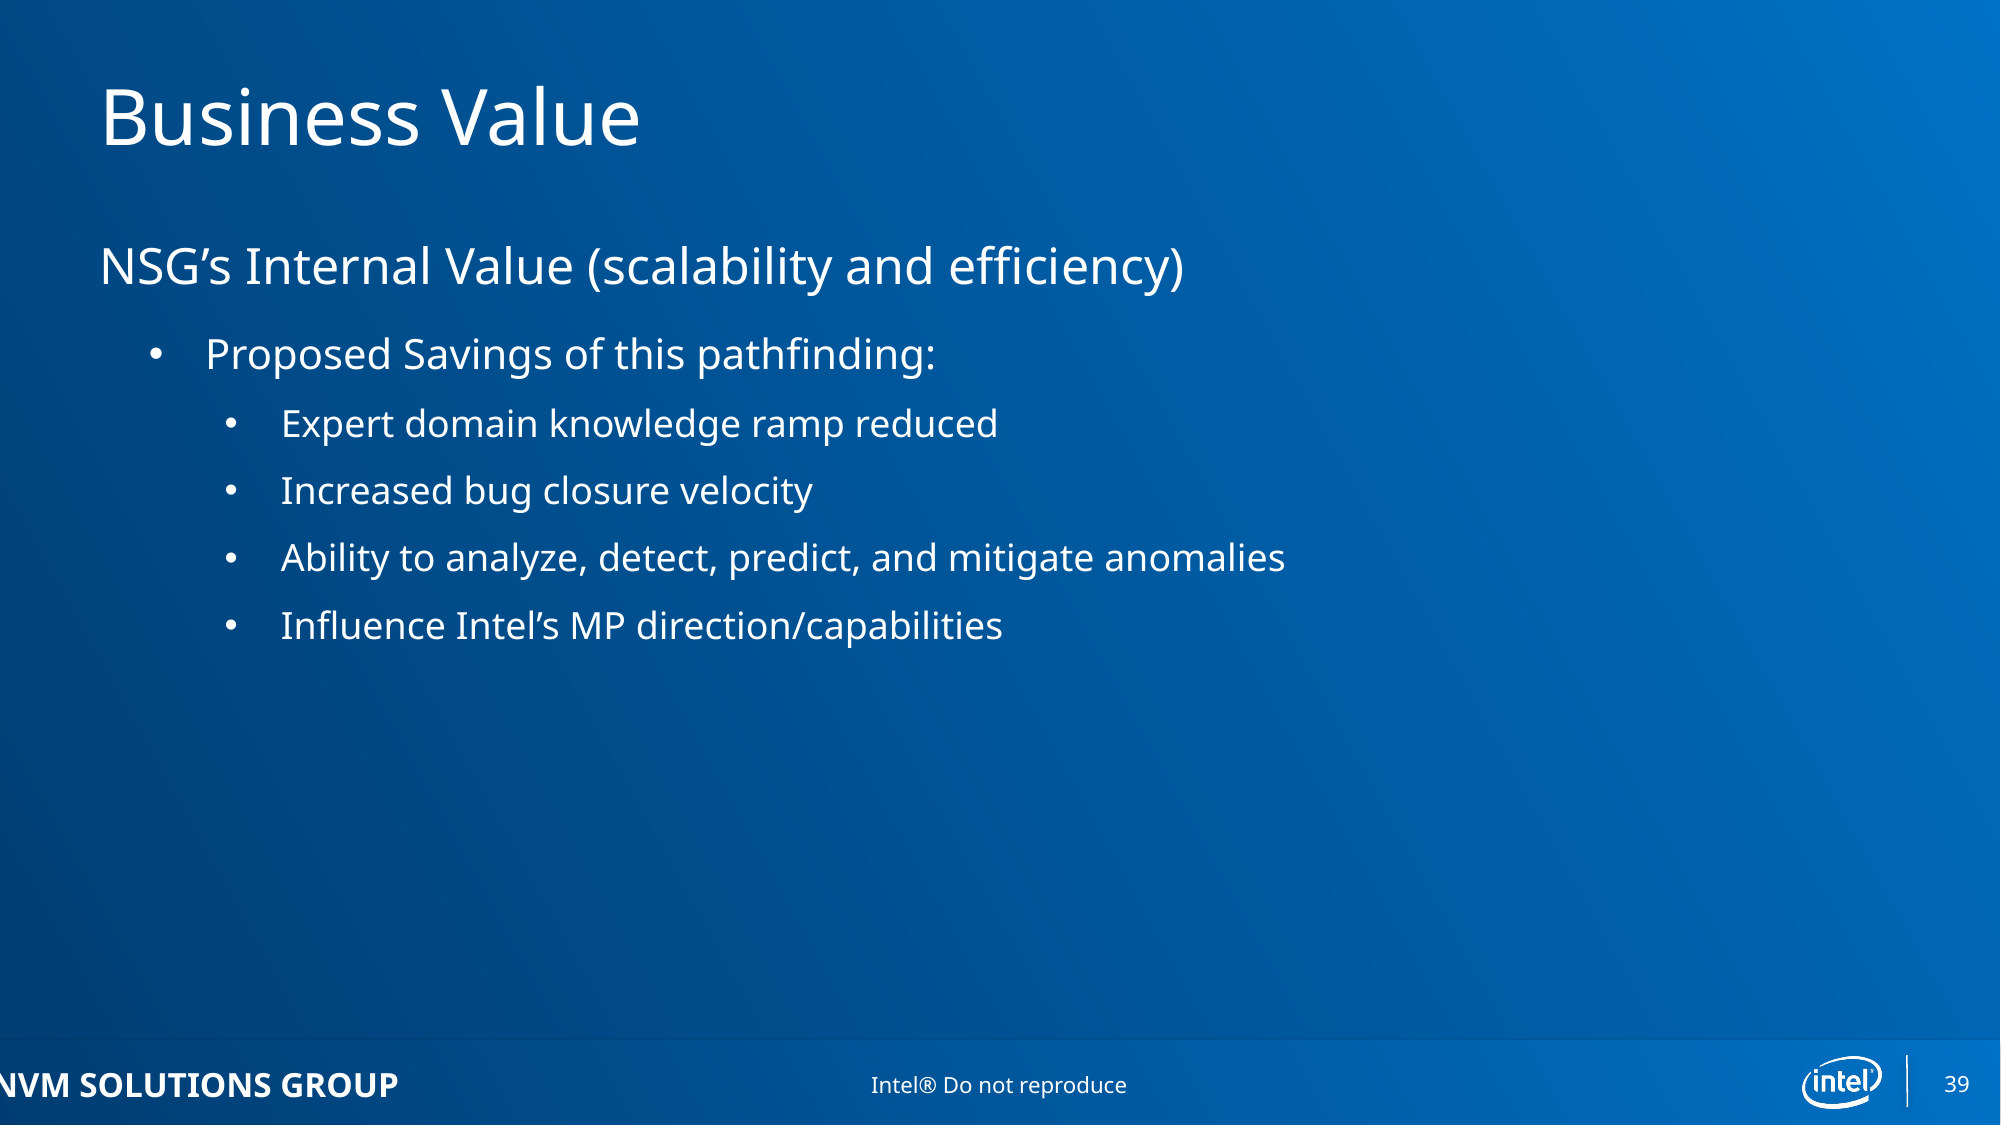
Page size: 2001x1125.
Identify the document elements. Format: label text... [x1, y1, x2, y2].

slide_number 39 [1503, 1055, 1970, 1116]
list NSG’s Internal Value (scalability and efficiency) Proposed Savings of this pathfinding: Expert domain knowledge ramp reduced Increased bug closure velocity Ability to analyze, detect, predict, and mitigate anomalies Influence Intel’s MP direction/capabilities [99, 234, 1923, 1079]
title Business Value [99, 67, 1900, 234]
